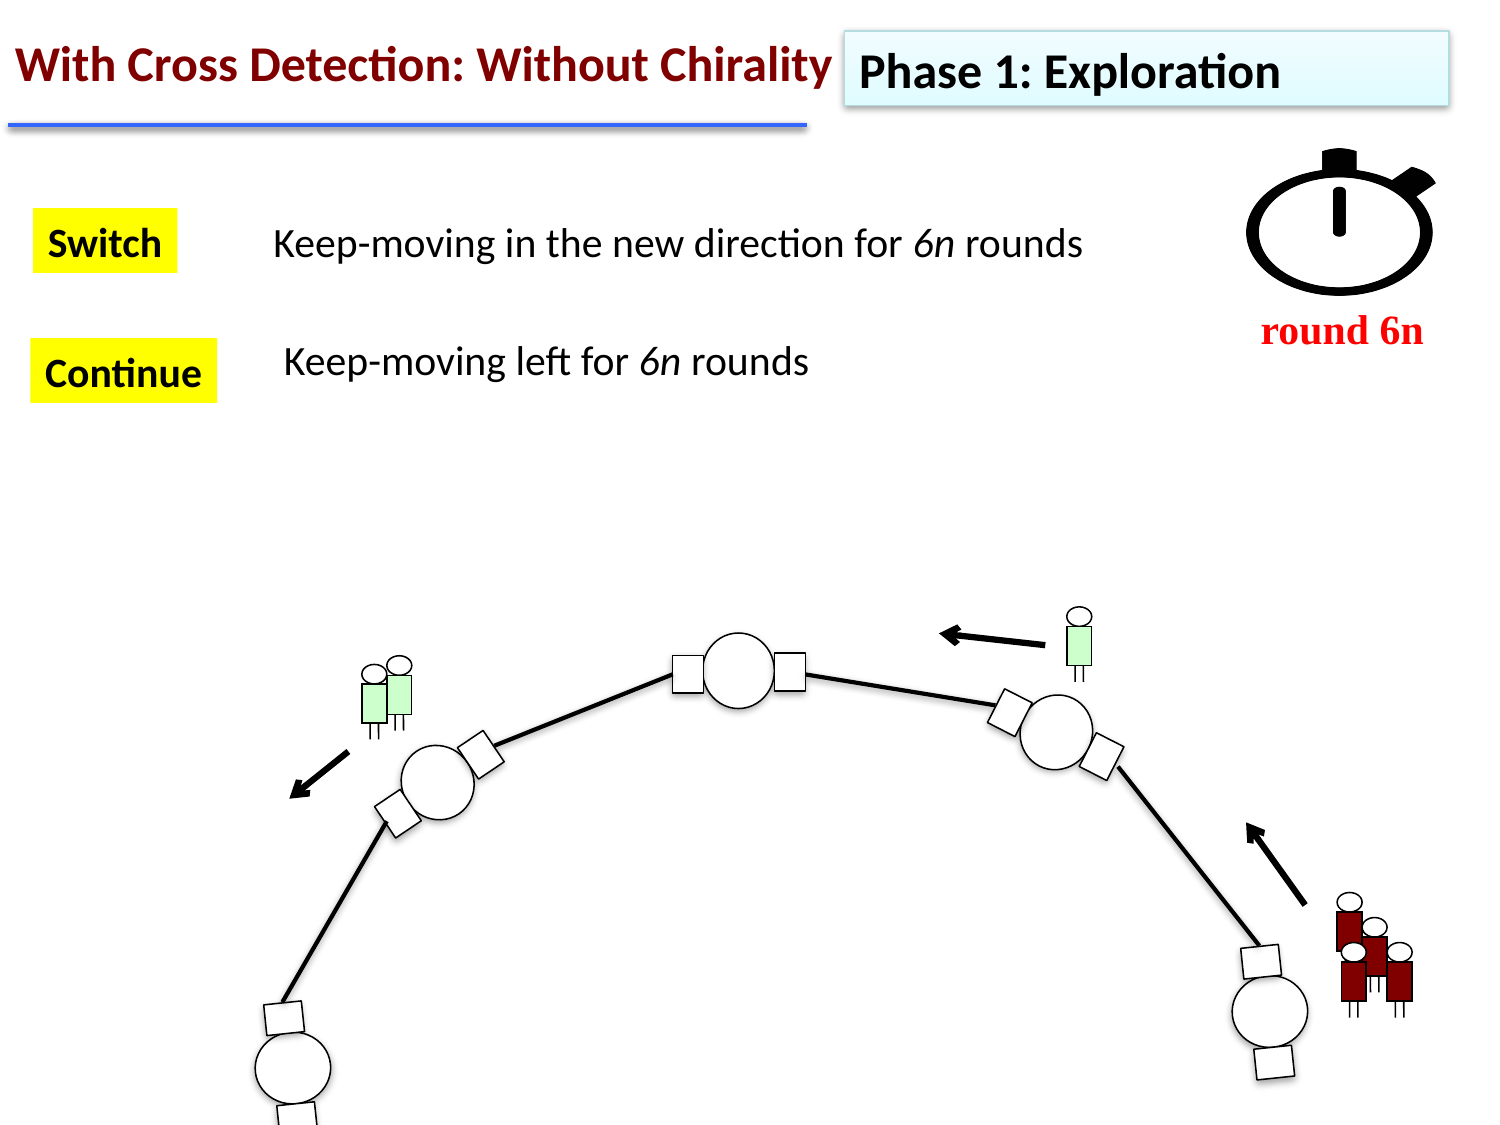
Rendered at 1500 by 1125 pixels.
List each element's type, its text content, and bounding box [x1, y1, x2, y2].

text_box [938, 633, 1046, 646]
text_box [990, 694, 1124, 771]
text_box Switch [33, 208, 178, 273]
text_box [371, 744, 505, 821]
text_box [226, 1030, 360, 1107]
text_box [361, 655, 413, 740]
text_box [672, 632, 806, 709]
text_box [1245, 822, 1306, 906]
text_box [288, 751, 349, 799]
text_box Continue [30, 338, 218, 403]
text_box Phase 1: Exploration [860, 30, 1450, 106]
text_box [1203, 974, 1337, 1051]
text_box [1245, 148, 1436, 339]
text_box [282, 820, 387, 1004]
text_box Keep-moving in the new direction for 6n rounds [258, 208, 1099, 273]
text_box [1336, 892, 1413, 1018]
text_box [493, 674, 673, 747]
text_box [1117, 766, 1260, 947]
text_box With Cross Detection: Without Chirality [0, 24, 860, 160]
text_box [1066, 606, 1092, 682]
text_box Keep-moving left for 6n rounds [269, 326, 825, 441]
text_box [805, 674, 997, 706]
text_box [8, 126, 808, 133]
